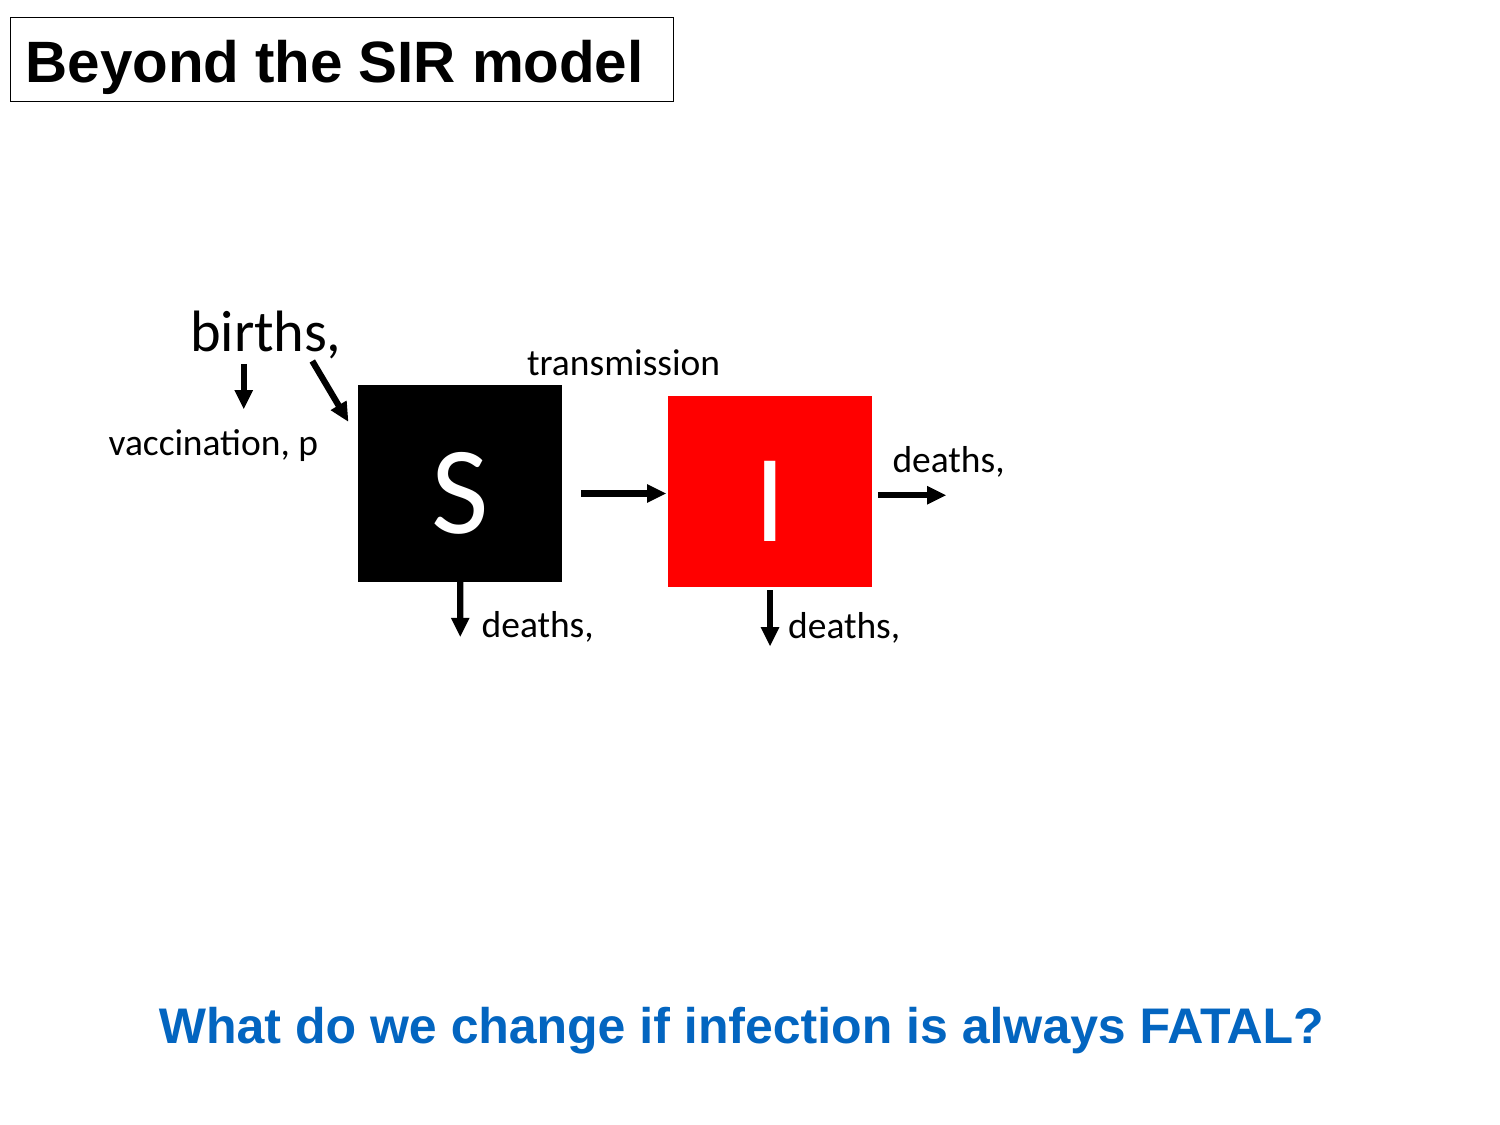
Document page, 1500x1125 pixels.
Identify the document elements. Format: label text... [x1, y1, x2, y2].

text_box I [668, 396, 872, 587]
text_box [312, 360, 349, 422]
text_box Beyond the SIR model [10, 17, 674, 102]
text_box transmission [512, 330, 757, 391]
text_box vaccination, p [93, 410, 358, 471]
text_box S [358, 385, 562, 582]
text_box What do we change if infection is always FATAL? [42, 985, 1456, 1061]
